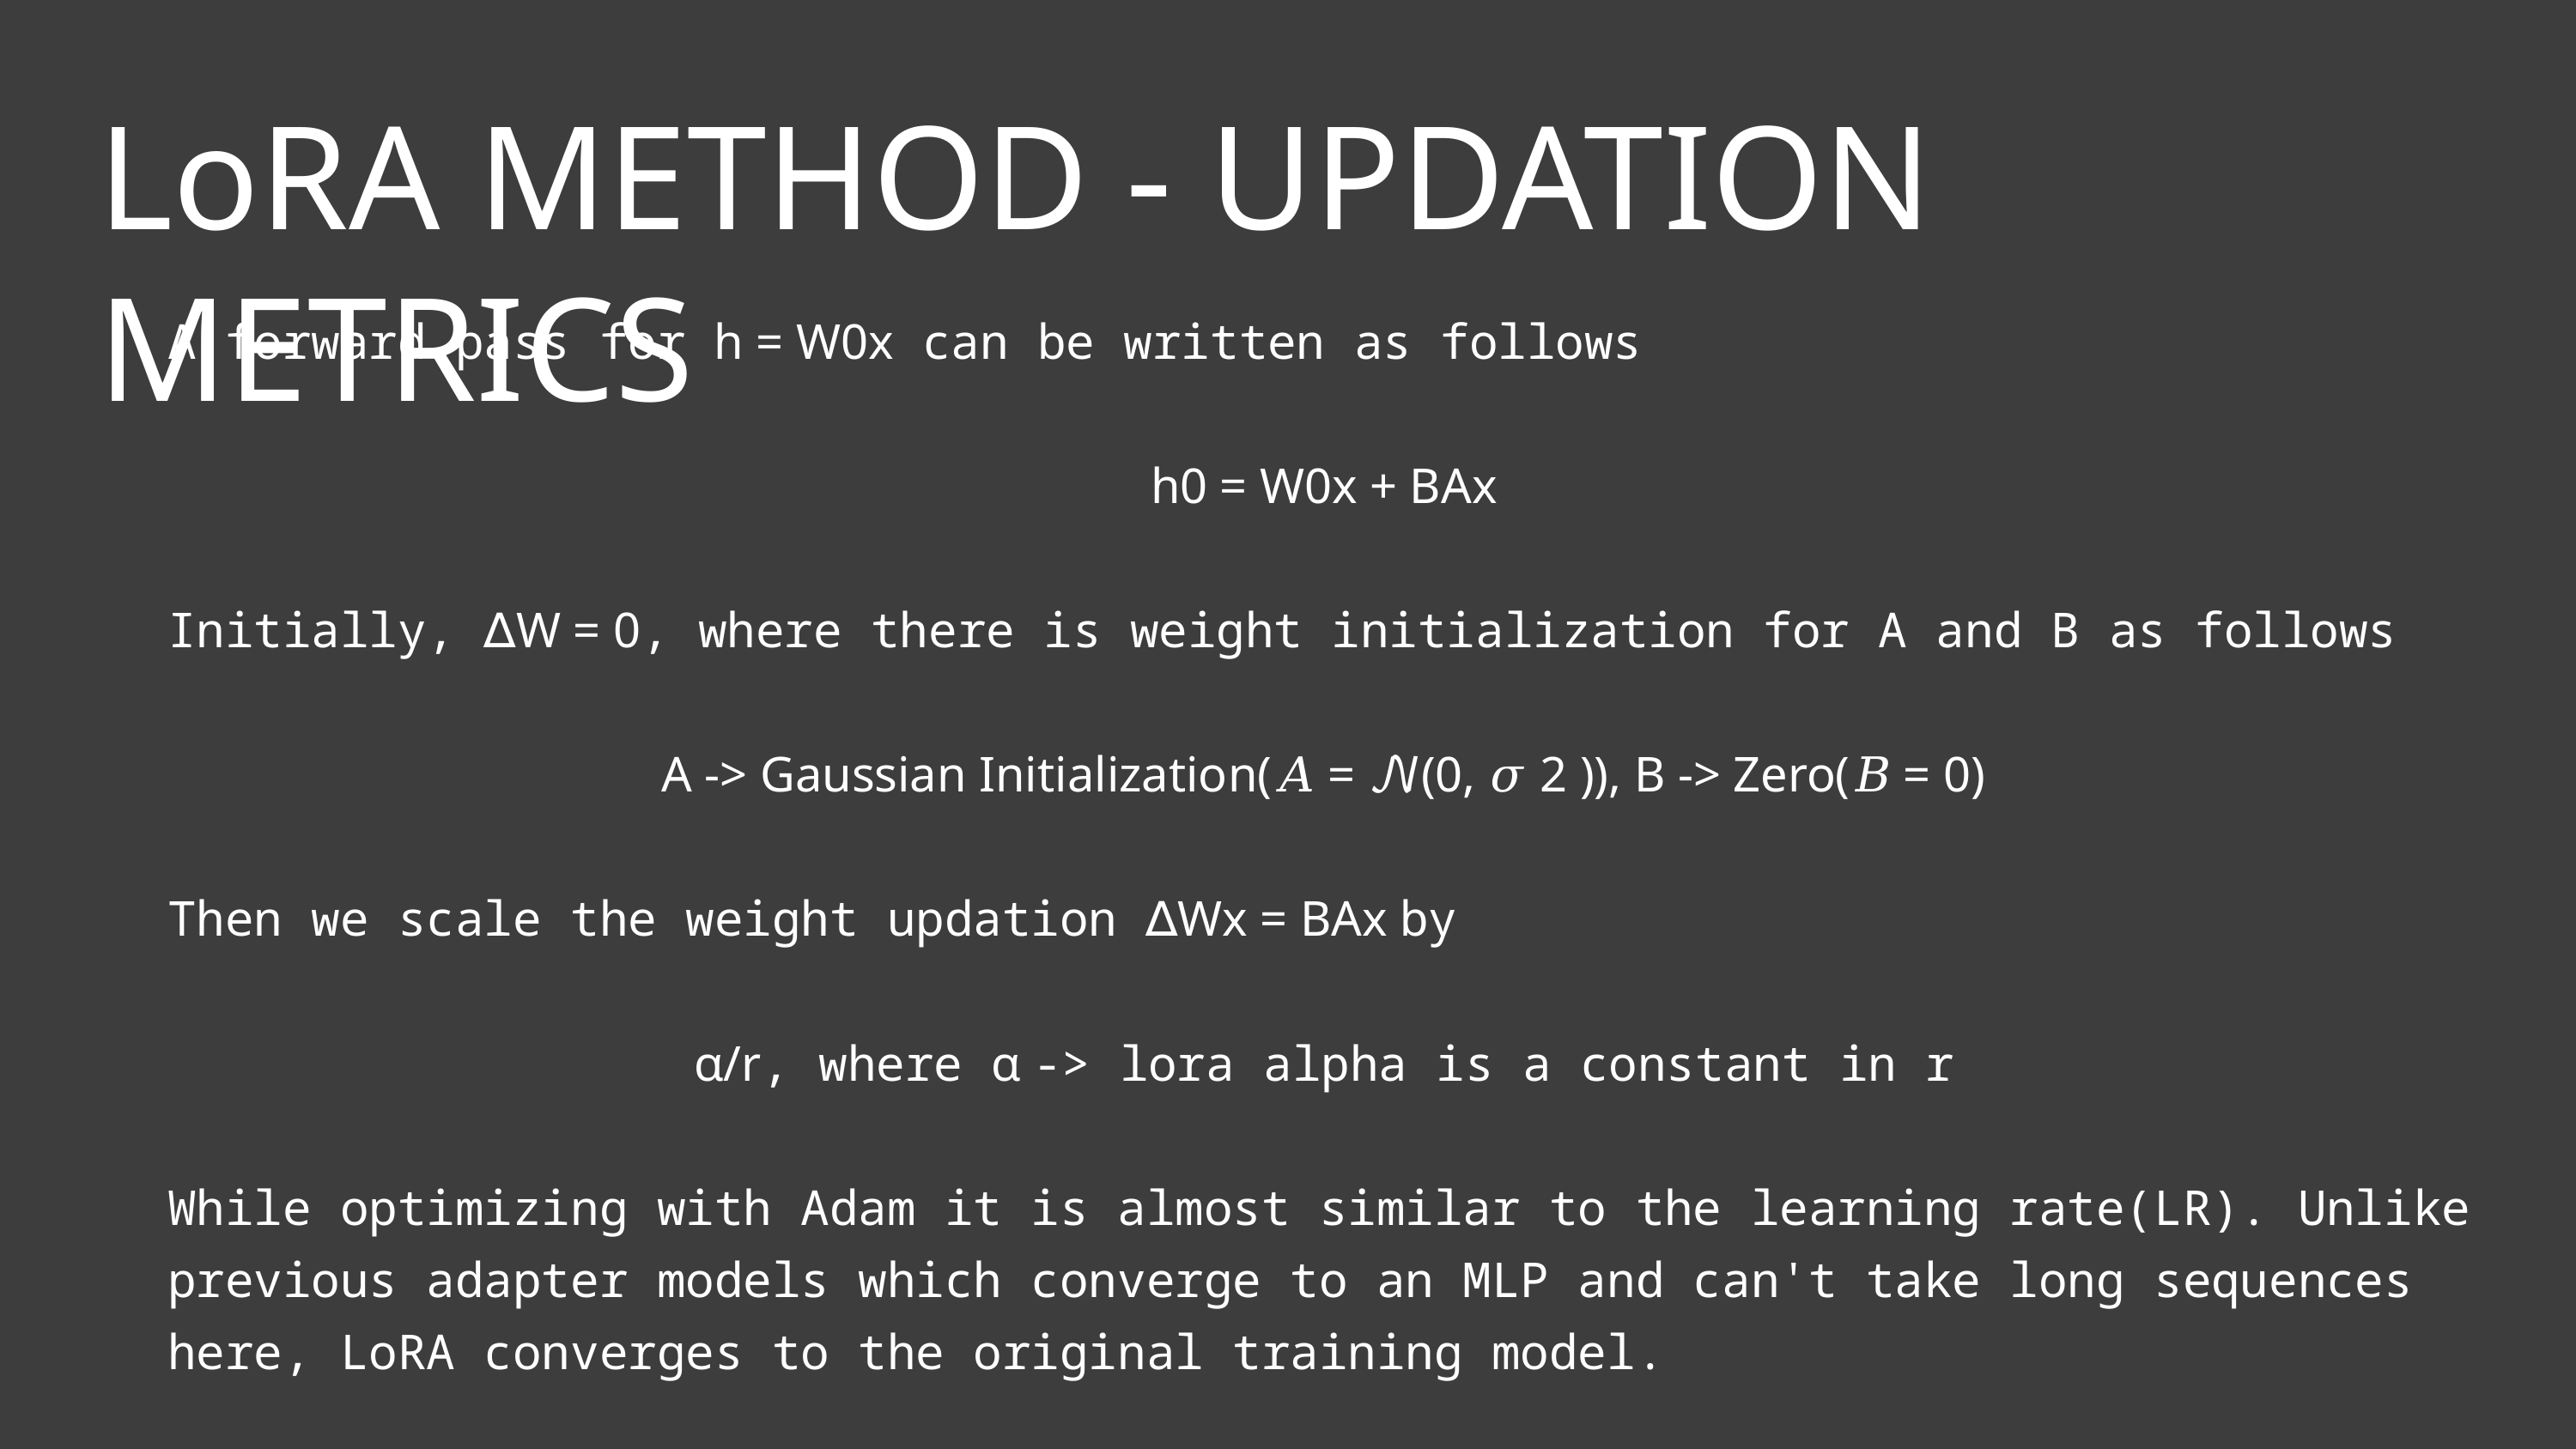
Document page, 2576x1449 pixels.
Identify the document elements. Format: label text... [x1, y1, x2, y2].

text_box A forward pass for h = W0x can be written as follows h0 = W0x + BAx Initially, ∆W = 0, where there is weight initialization for A and B as follows A -> Gaussian Initialization(𝐴 = 𝒩(0, 𝜎 2 )), B -> Zero(𝐵 = 0) Then we scale the weight updation ∆Wx = BAx by α/r, where α -> lora alpha is a constant in r While optimizing with Adam it is almost similar to the learning rate(LR). Unlike previous adapter models which converge to an MLP and can't take long sequences here, LoRA converges to the original training model. [167, 296, 2481, 1449]
text_box LoRA METHOD - UPDATION METRICS [98, 86, 2533, 430]
